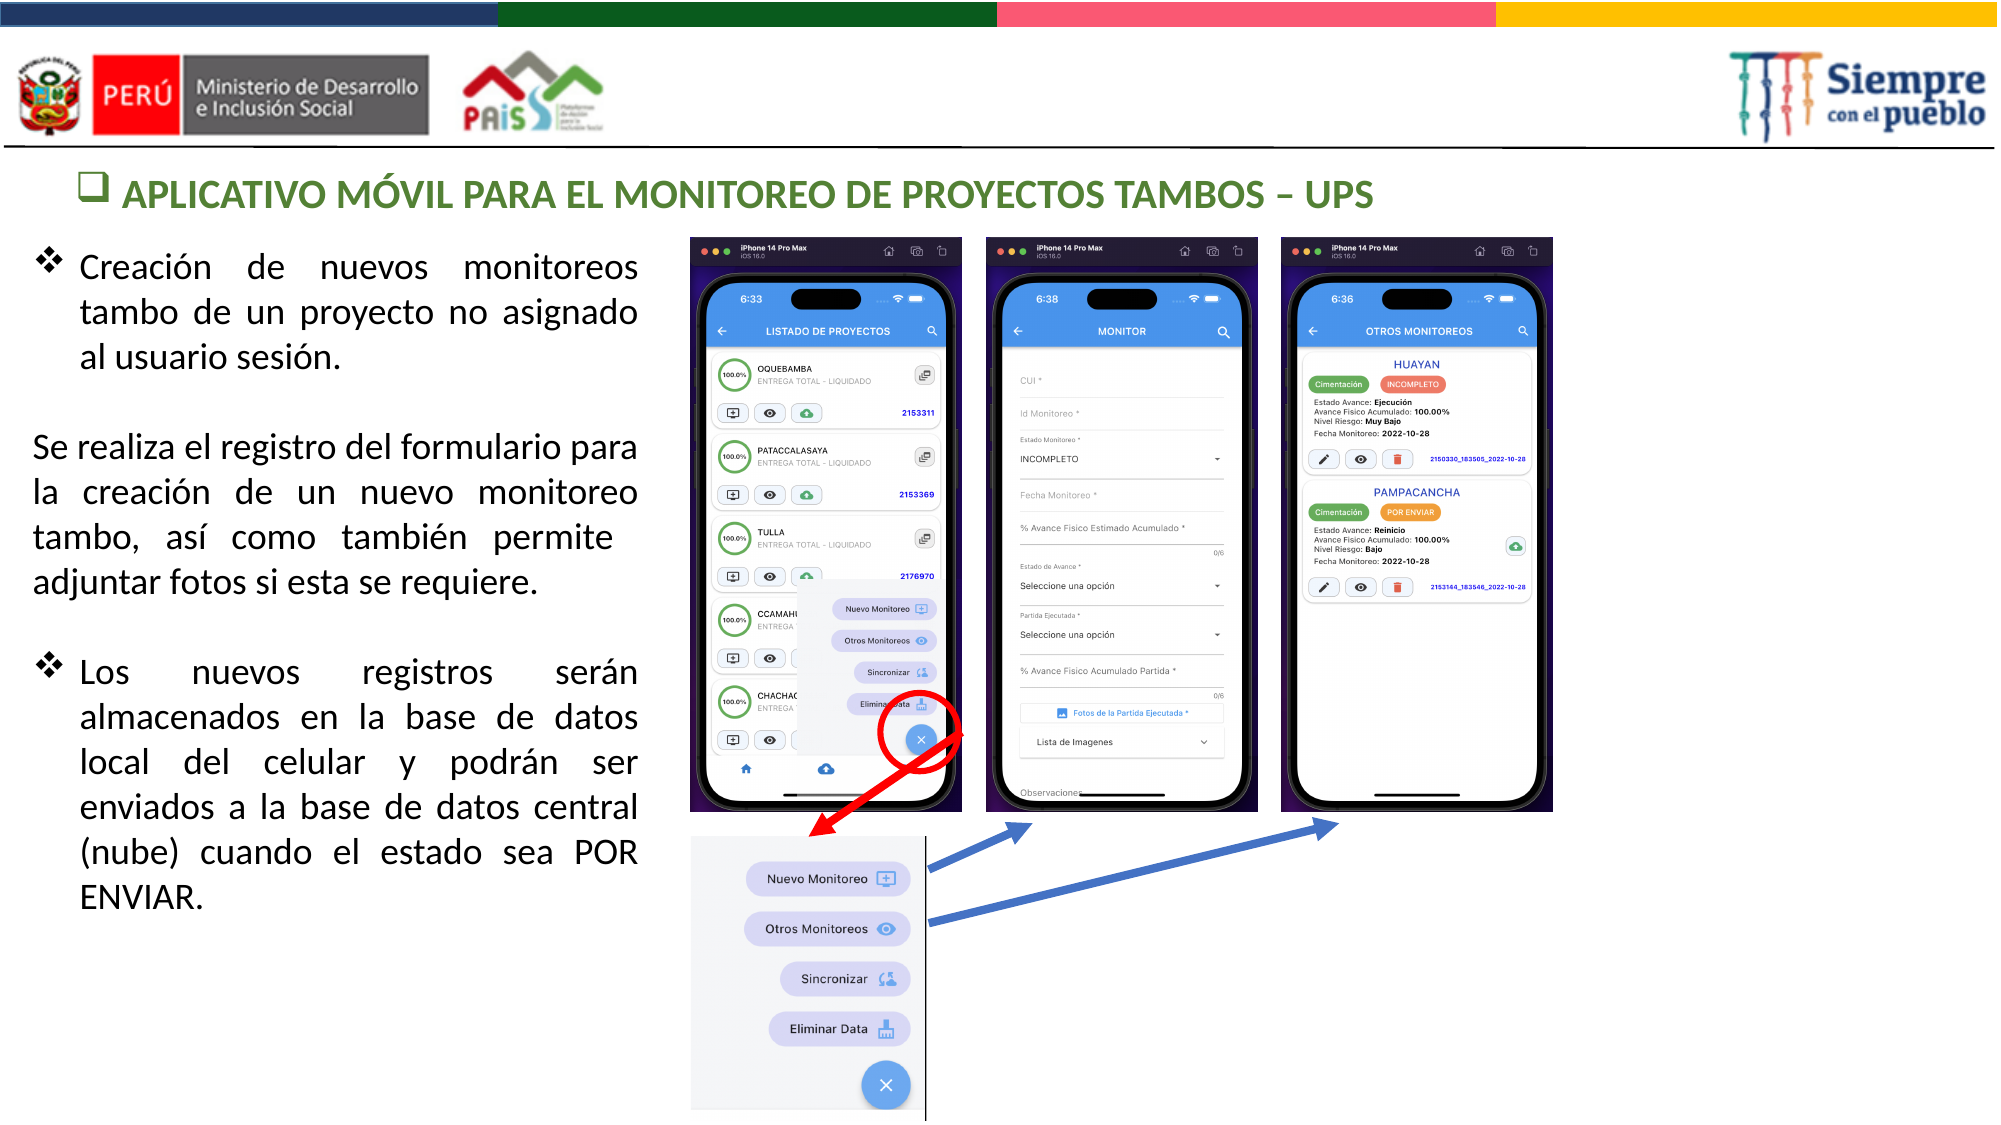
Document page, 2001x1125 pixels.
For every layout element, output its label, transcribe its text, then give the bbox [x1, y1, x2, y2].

text_box [997, 2, 1496, 27]
picture [690, 836, 927, 1121]
text_box Creación de nuevos monitoreos tambo de un proyecto no asignado al usuario sesión. Se realiza el registro del formulario para la creación de un nuevo monitoreo tambo, así como también permite adjuntar fotos si esta se requiere. Los nuevos registros serán almacenados en la base de datos local del celular y podrán ser enviados a la base de datos central (nube) cuando el estado sea POR ENVIAR. [17, 234, 655, 1060]
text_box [808, 761, 890, 837]
picture [1281, 237, 1553, 812]
picture [0, 43, 619, 142]
picture [690, 237, 962, 812]
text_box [928, 823, 1340, 924]
text_box [1496, 2, 1997, 27]
picture [1716, 41, 1997, 153]
text_box [0, 2, 498, 27]
picture [985, 237, 1258, 812]
text_box APLICATIVO MÓVIL PARA EL MONITOREO DE PROYECTOS TAMBOS – UPS [59, 159, 1390, 225]
text_box [498, 2, 997, 27]
